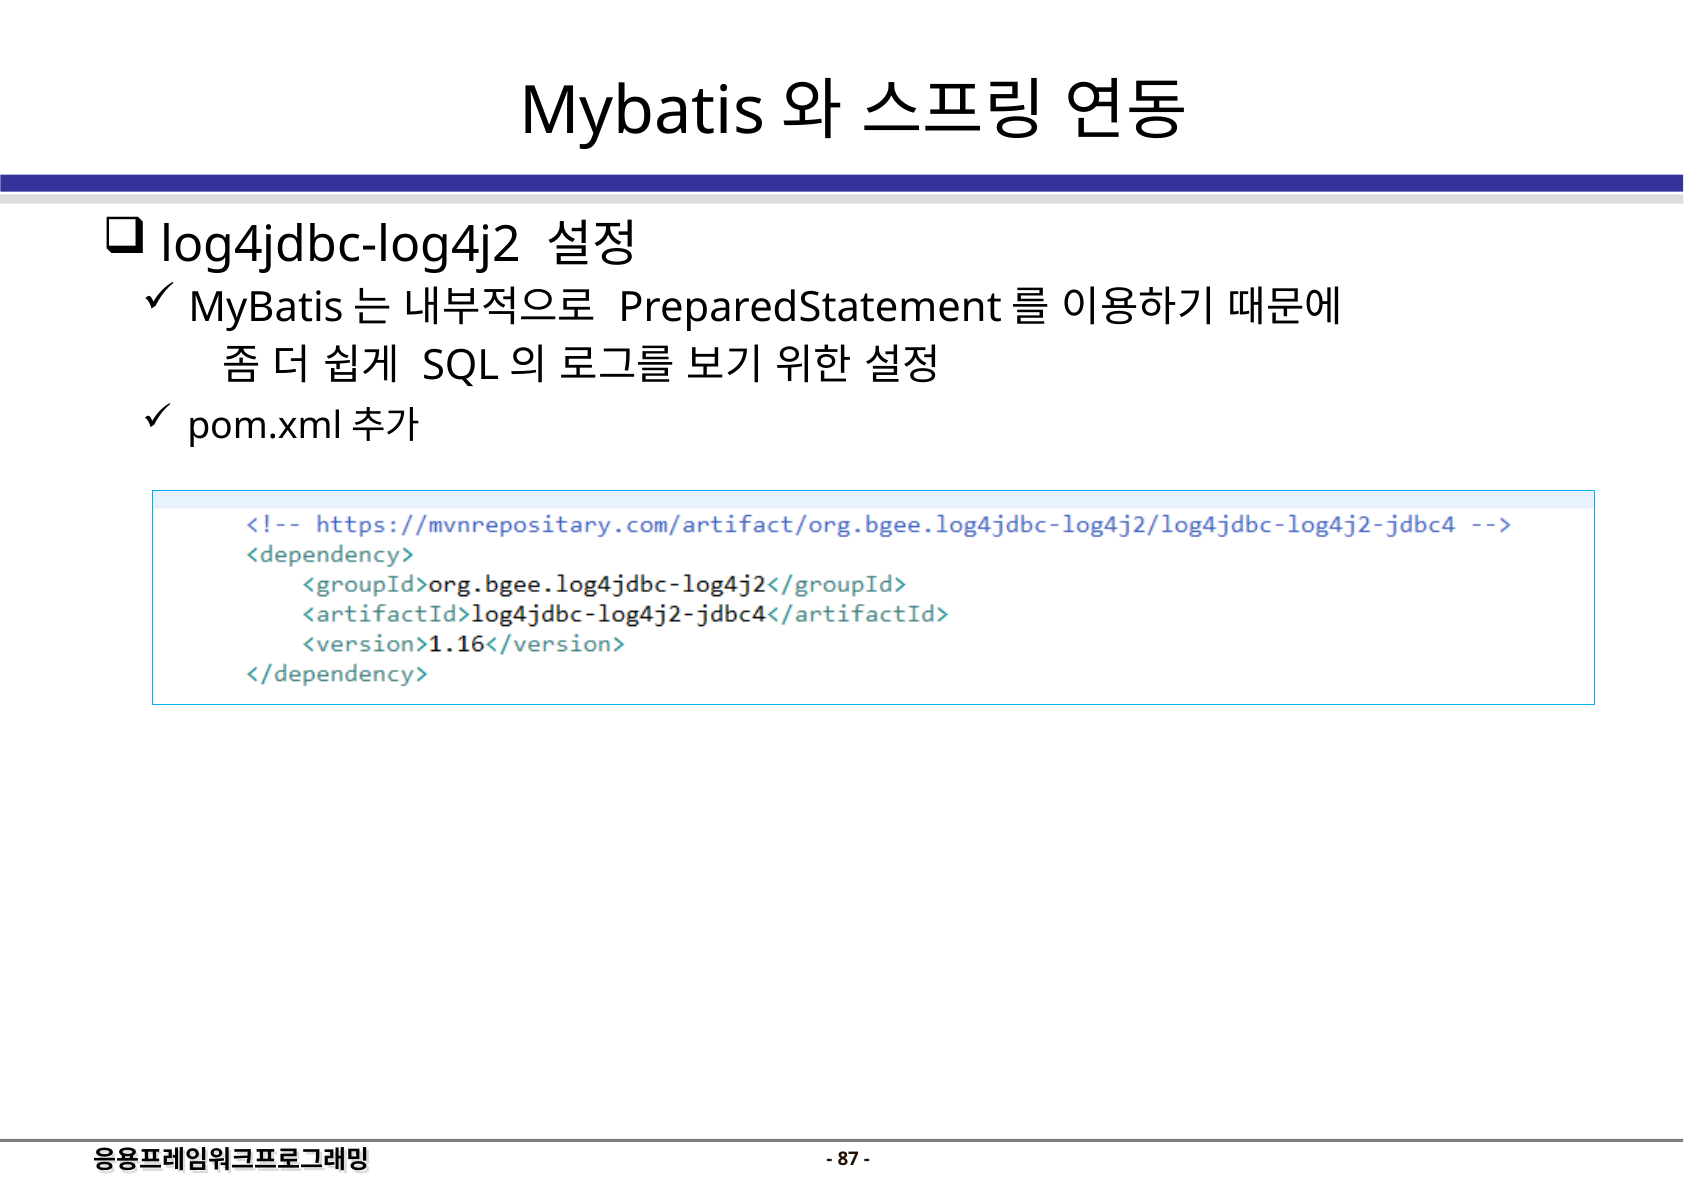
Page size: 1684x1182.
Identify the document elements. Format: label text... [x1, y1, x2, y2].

text_box Mybatis와 스프링 연동 [156, 59, 1551, 155]
slide_number - 86 - [671, 1138, 1026, 1182]
picture [154, 492, 1593, 703]
text_box log4jdbc-log4j2 설정 MyBatis는 내부적으로 PreparedStatement를 이용하기 때문에 좀 더 쉽게 SQL의 로그를 보기 위한 설정 pom.xml추가 [87, 204, 1607, 863]
